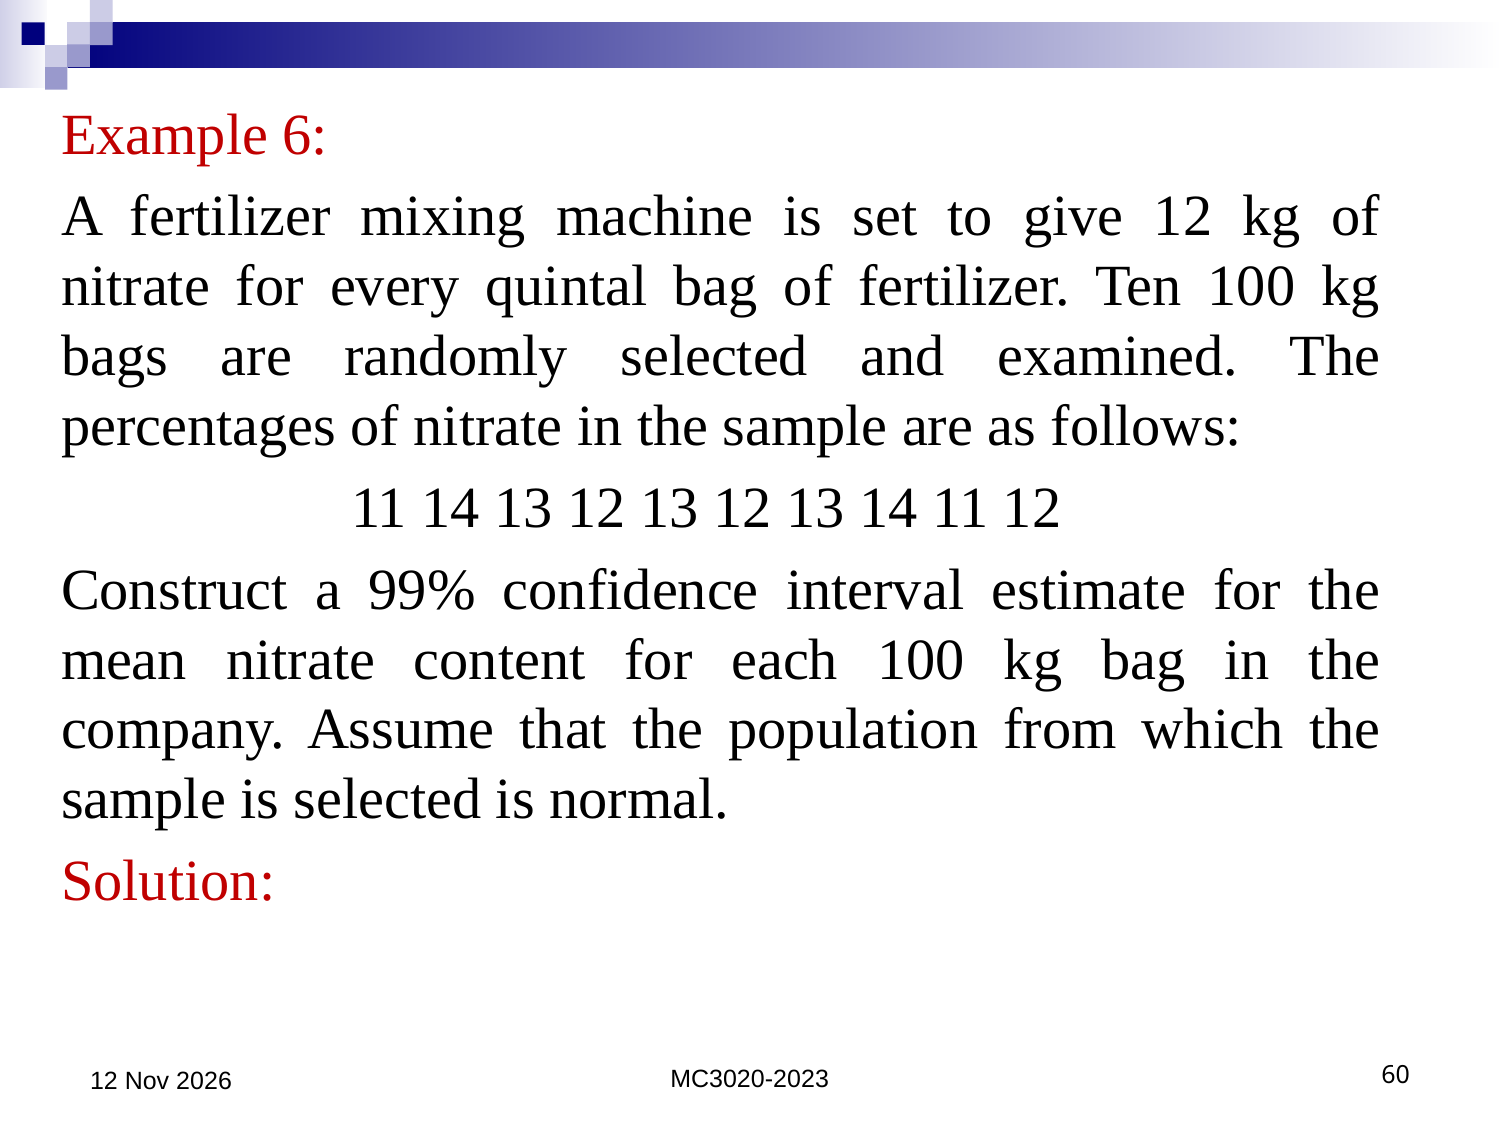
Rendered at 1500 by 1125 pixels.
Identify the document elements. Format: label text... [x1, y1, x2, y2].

footer MC3020-2023 [512, 1025, 988, 1100]
slide_number 14-Jul-25 [75, 1024, 425, 1103]
list Example 6: A fertilizer mixing machine is set to give 12 kg of nitrate for every quintal bag of fertilizer. Ten 100 kg bags are randomly selected and examined. The percentages of nitrate in the sample are as follows: 11 14 13 12 13 12 13 14 11 12 Construct a 99% confidence interval estimate for the mean nitrate content for each 100 kg bag in the company. Assume that the population from which the sample is selected is normal. Solution: [46, 88, 1397, 726]
slide_number 60 [1074, 1025, 1425, 1100]
